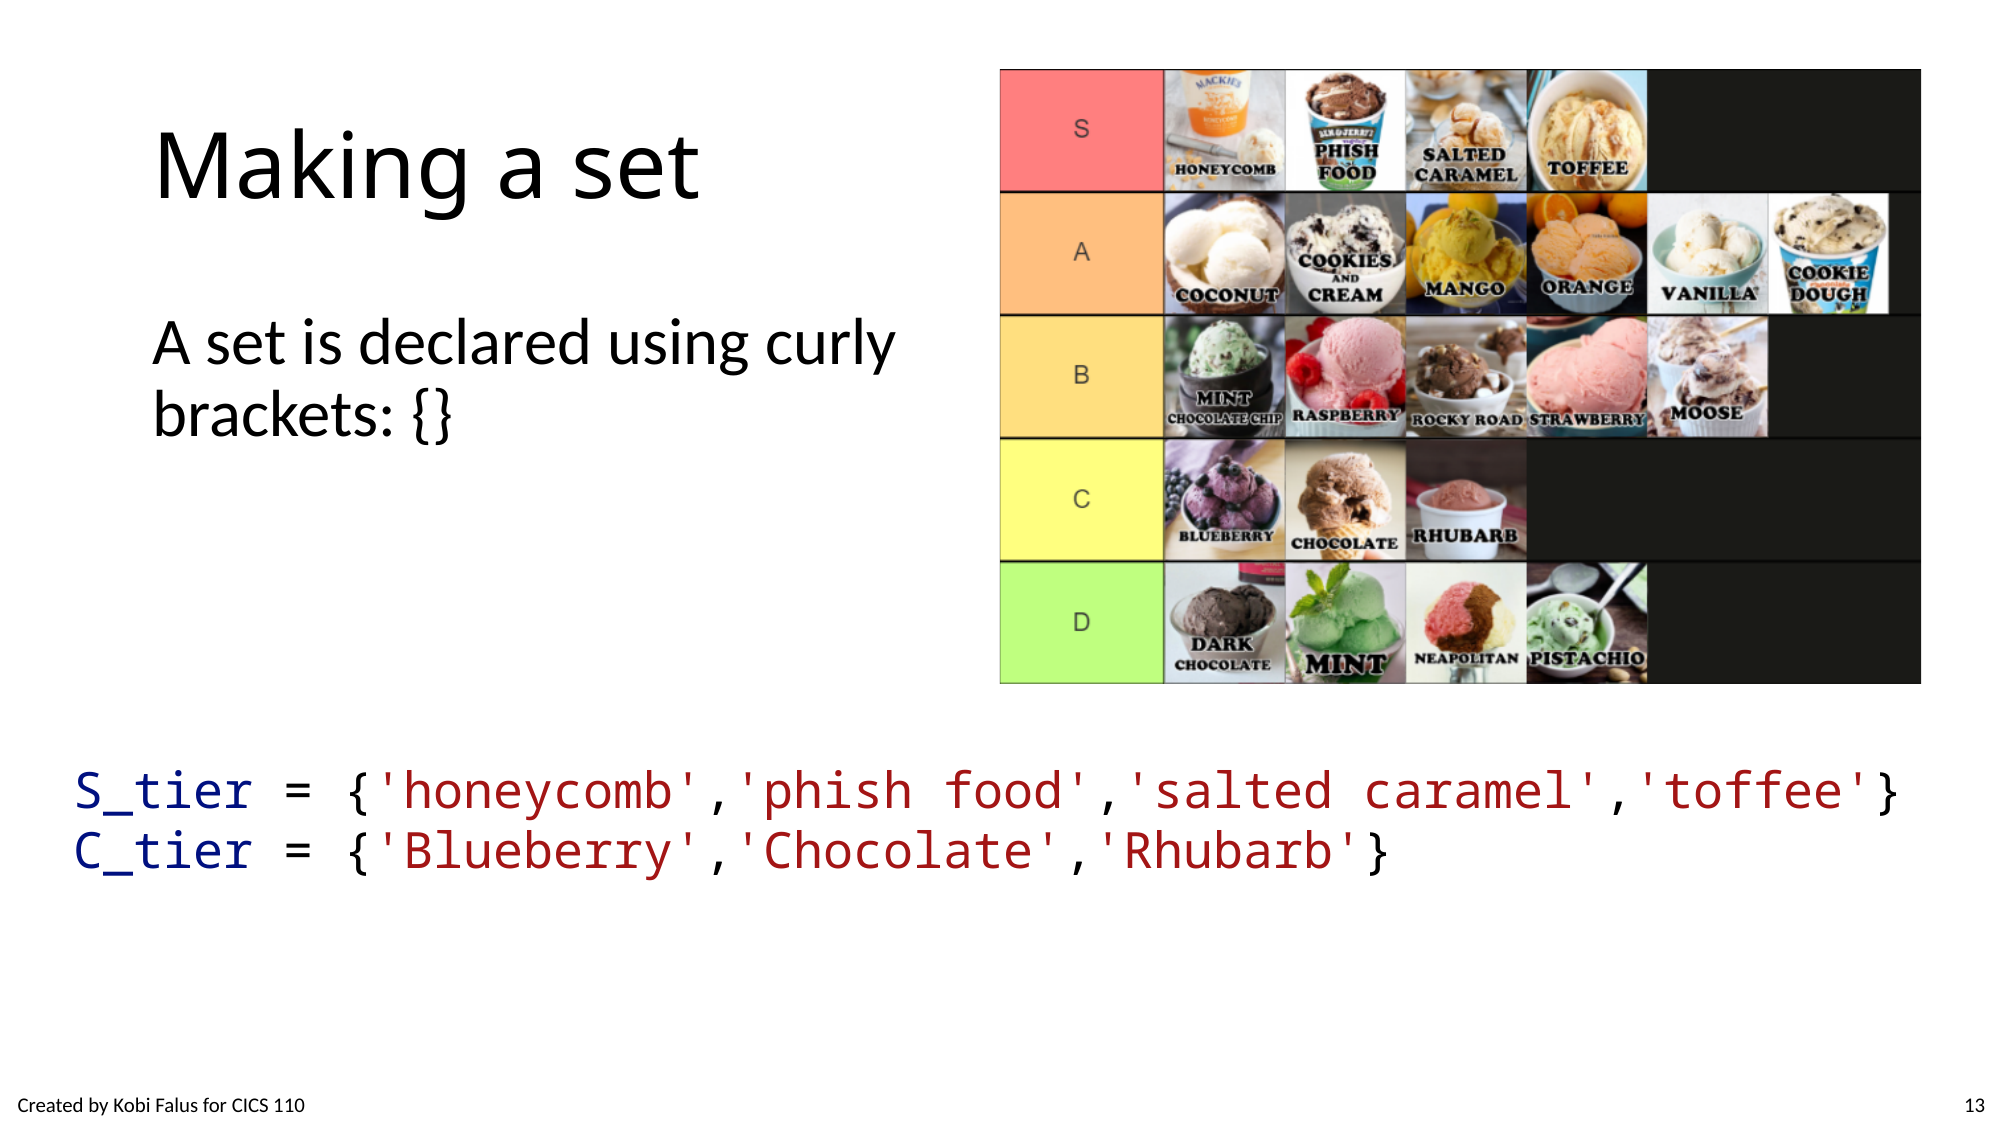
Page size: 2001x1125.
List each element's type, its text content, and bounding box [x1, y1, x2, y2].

text_box S_tier = {'honeycomb','phish food','salted caramel','toffee'} C_tier = {'Blueberry','Chocolate','Rhubarb'} [58, 751, 1918, 947]
list A set is declared using curly brackets: {} [137, 299, 967, 665]
title Making a set [137, 59, 1863, 278]
picture [999, 69, 1922, 684]
